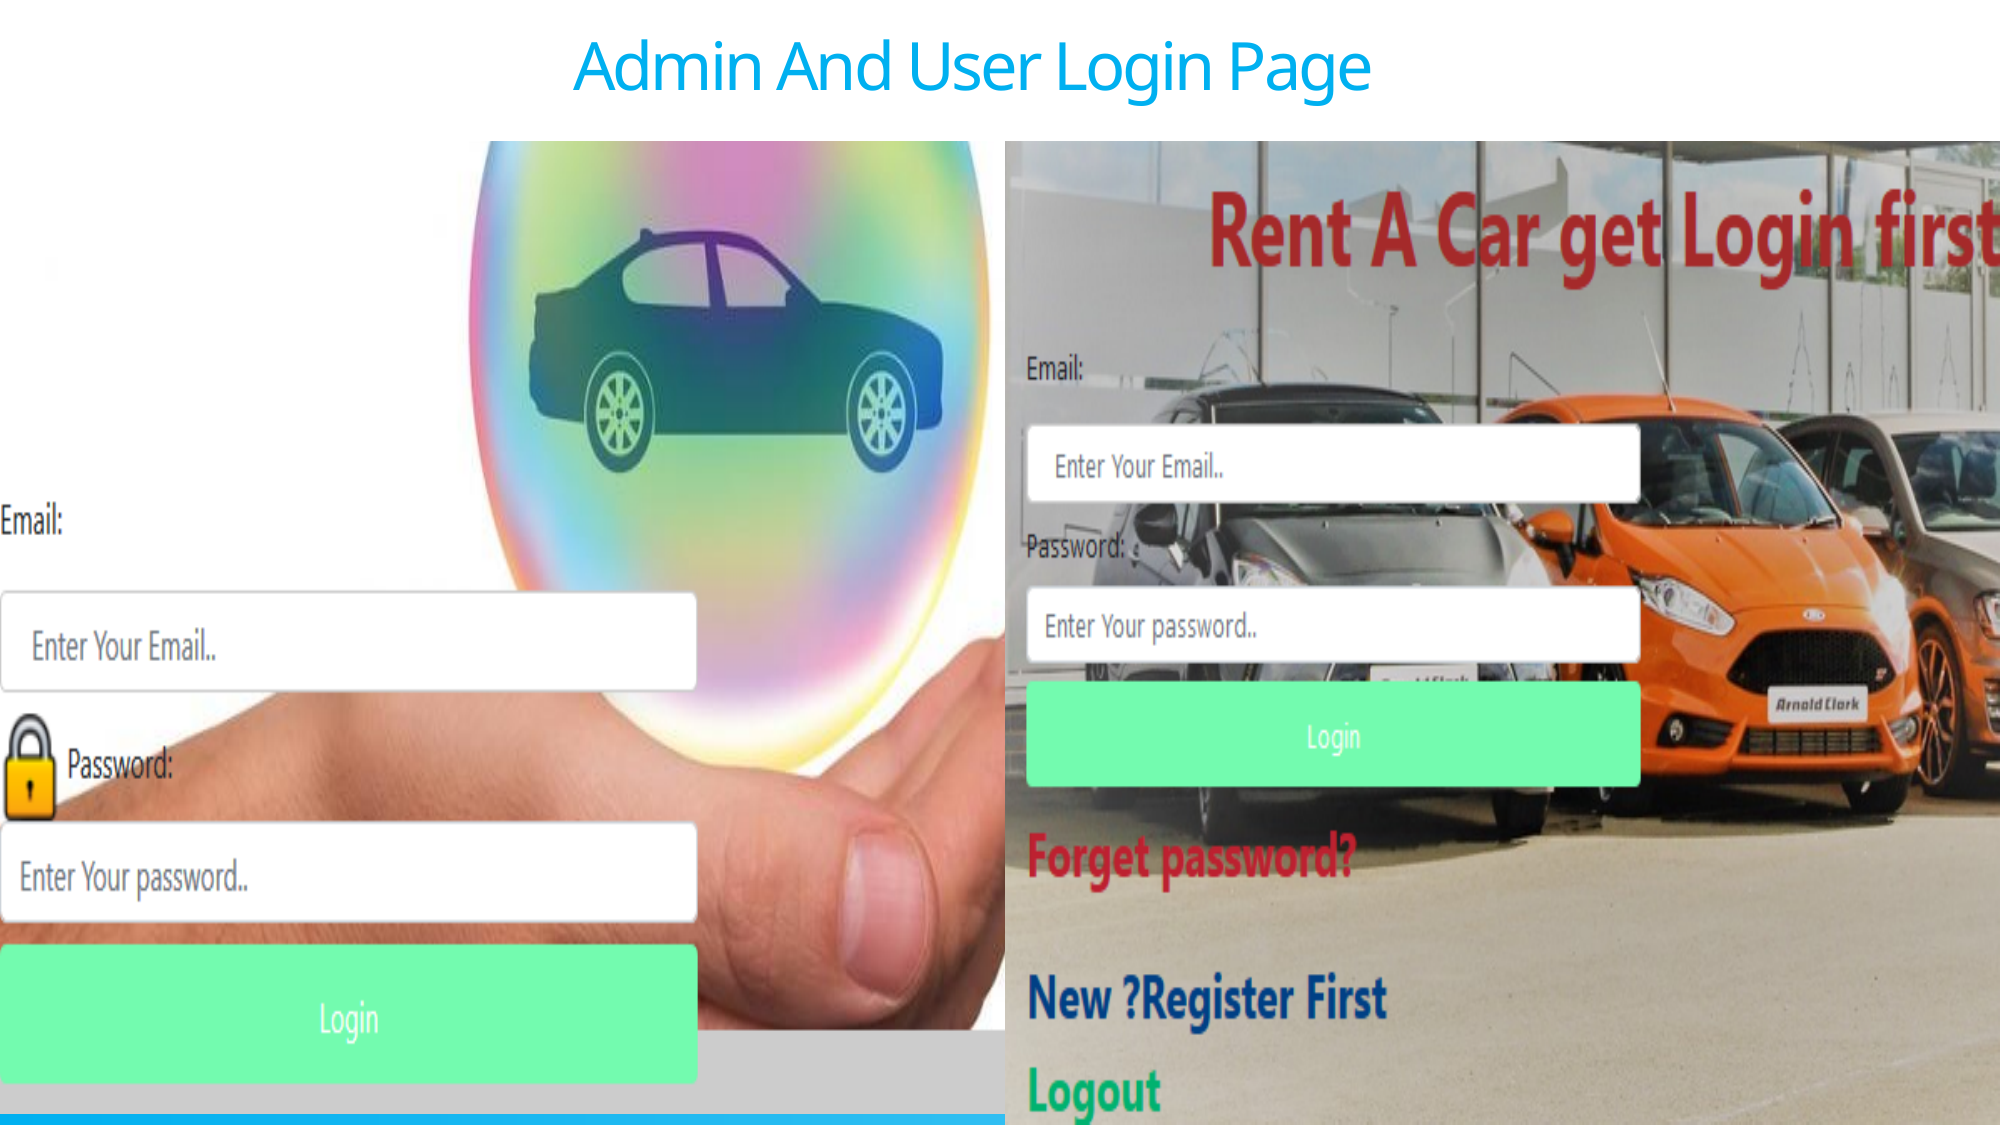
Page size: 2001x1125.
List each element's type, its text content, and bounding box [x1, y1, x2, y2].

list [1005, 141, 2000, 1125]
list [0, 141, 1005, 1114]
title Admin And User Login Page [573, 33, 1932, 141]
